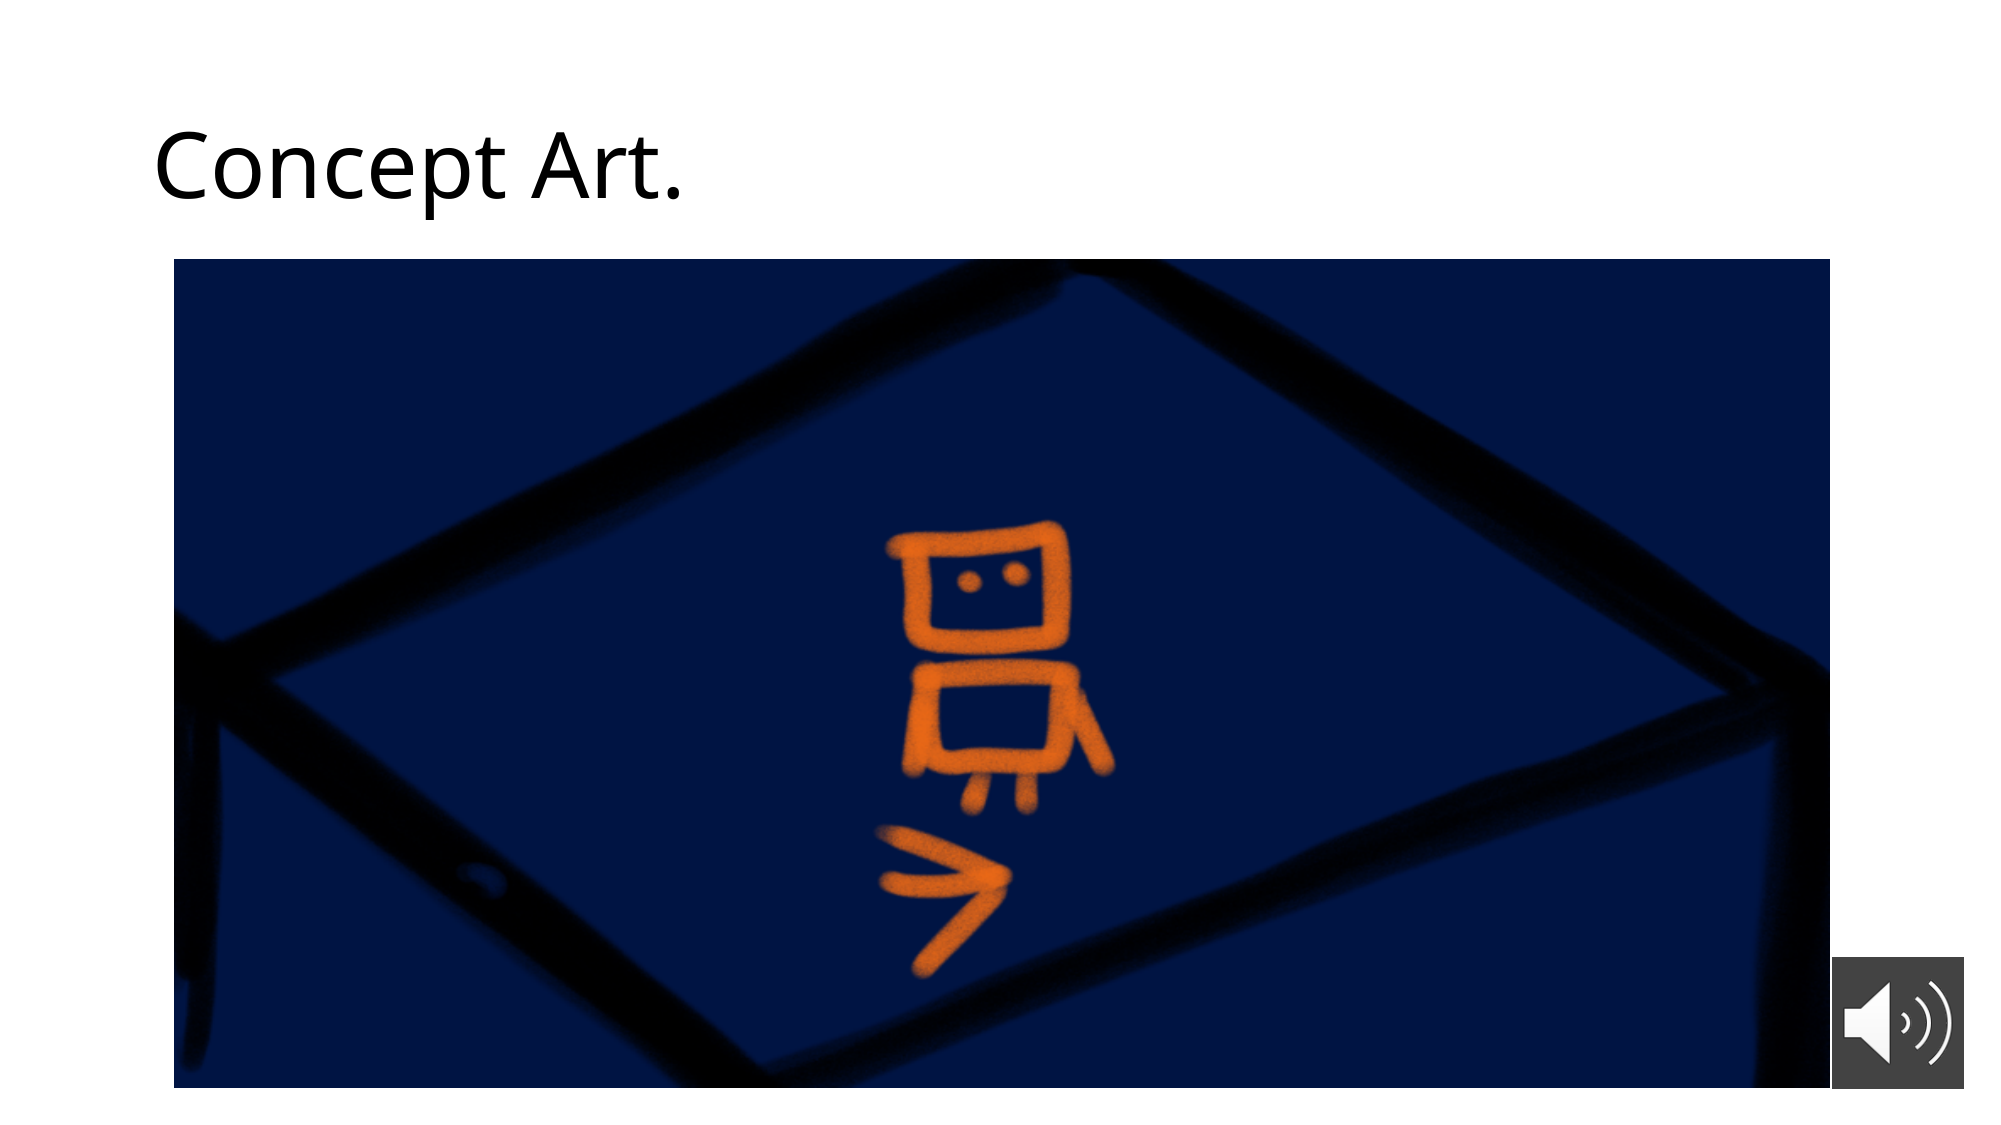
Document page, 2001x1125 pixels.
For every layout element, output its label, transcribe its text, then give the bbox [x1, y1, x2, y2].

title Concept Art. [137, 59, 1863, 278]
picture [1831, 956, 1965, 1090]
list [174, 259, 1830, 1088]
